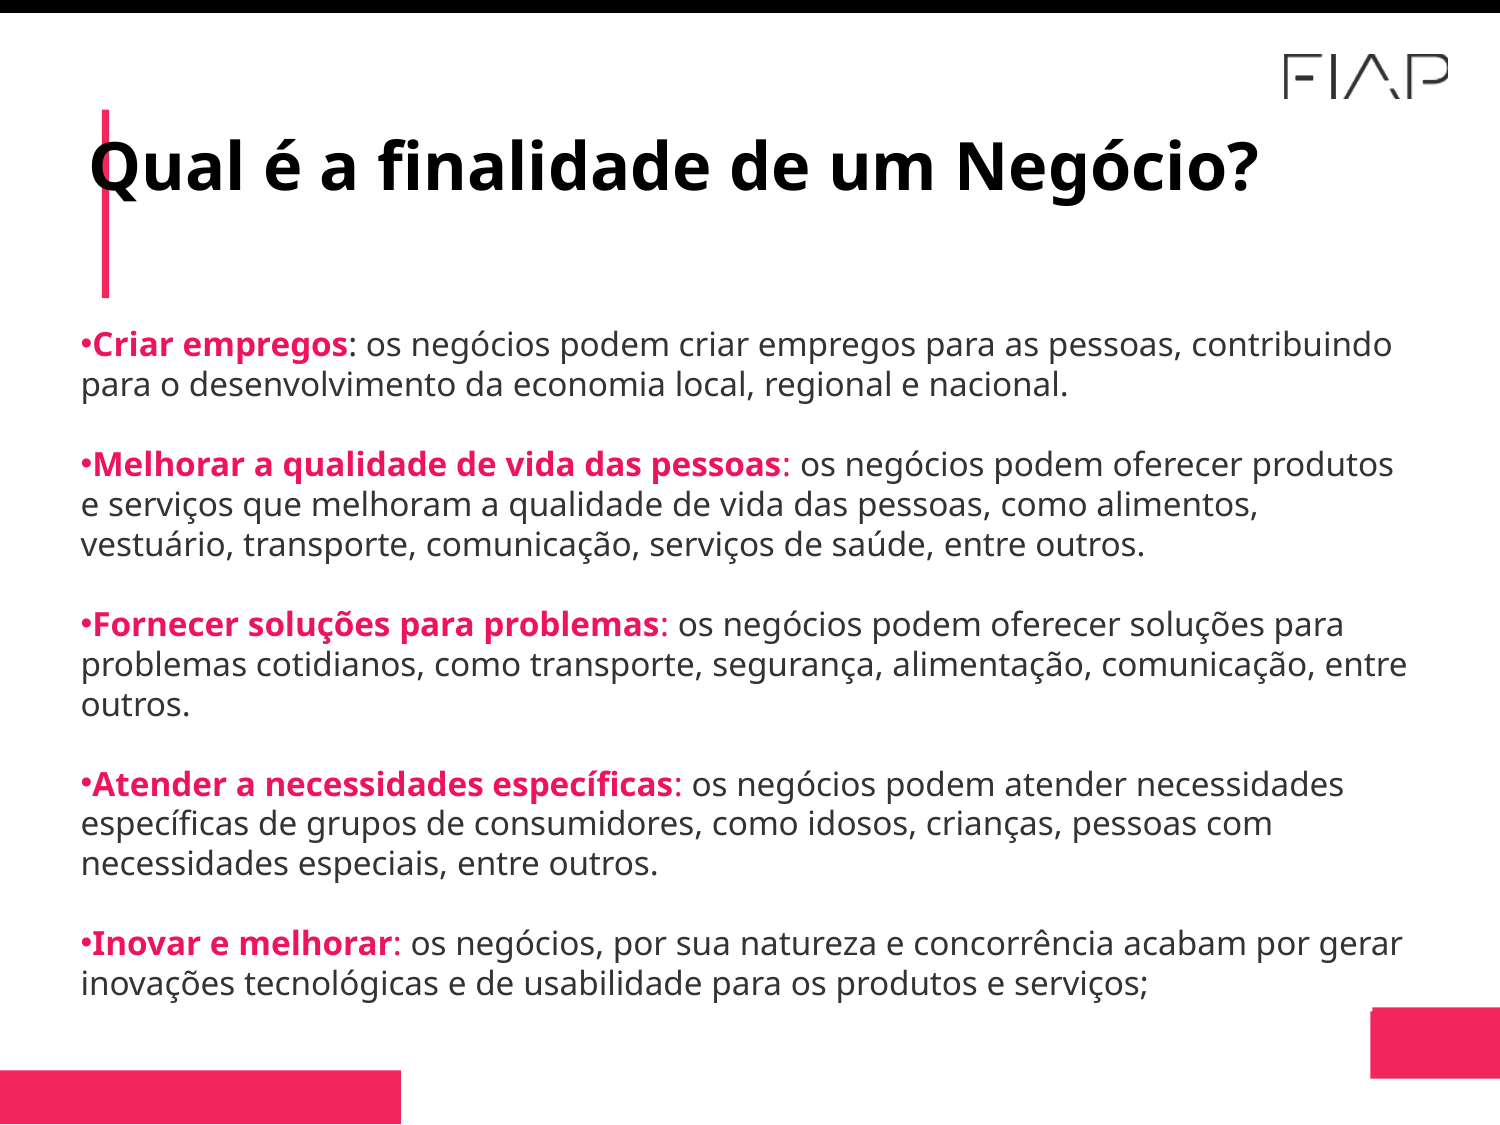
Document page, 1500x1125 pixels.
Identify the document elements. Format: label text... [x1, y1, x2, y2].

text_box [101, 212, 110, 299]
text_box [101, 109, 110, 116]
text_box [1372, 1007, 1500, 1075]
text_box Criar empregos: os negócios podem criar empregos para as pessoas, contribuindo para o desenvolvimento da economia local, regional e nacional. Melhorar a qualidade de vida das pessoas: os negócios podem oferecer produtos e serviços que melhoram a qualidade de vida das pessoas, como alimentos, vestuário, transporte, comunicação, serviços de saúde, entre outros. Fornecer soluções para problemas: os negócios podem oferecer soluções para problemas cotidianos, como transporte, segurança, alimentação, comunicação, entre outros. Atender a necessidades específicas: os negócios podem atender necessidades específicas de grupos de consumidores, como idosos, crianças, pessoas com necessidades especiais, entre outros. Inovar e melhorar: os negócios, por sua natureza e concorrência acabam por gerar inovações tecnológicas e de usabilidade para os produtos e serviços; [65, 316, 1435, 1055]
text_box Qual é a finalidade de um Negócio? [73, 116, 1275, 212]
text_box [0, 0, 1500, 13]
picture [1284, 53, 1448, 99]
